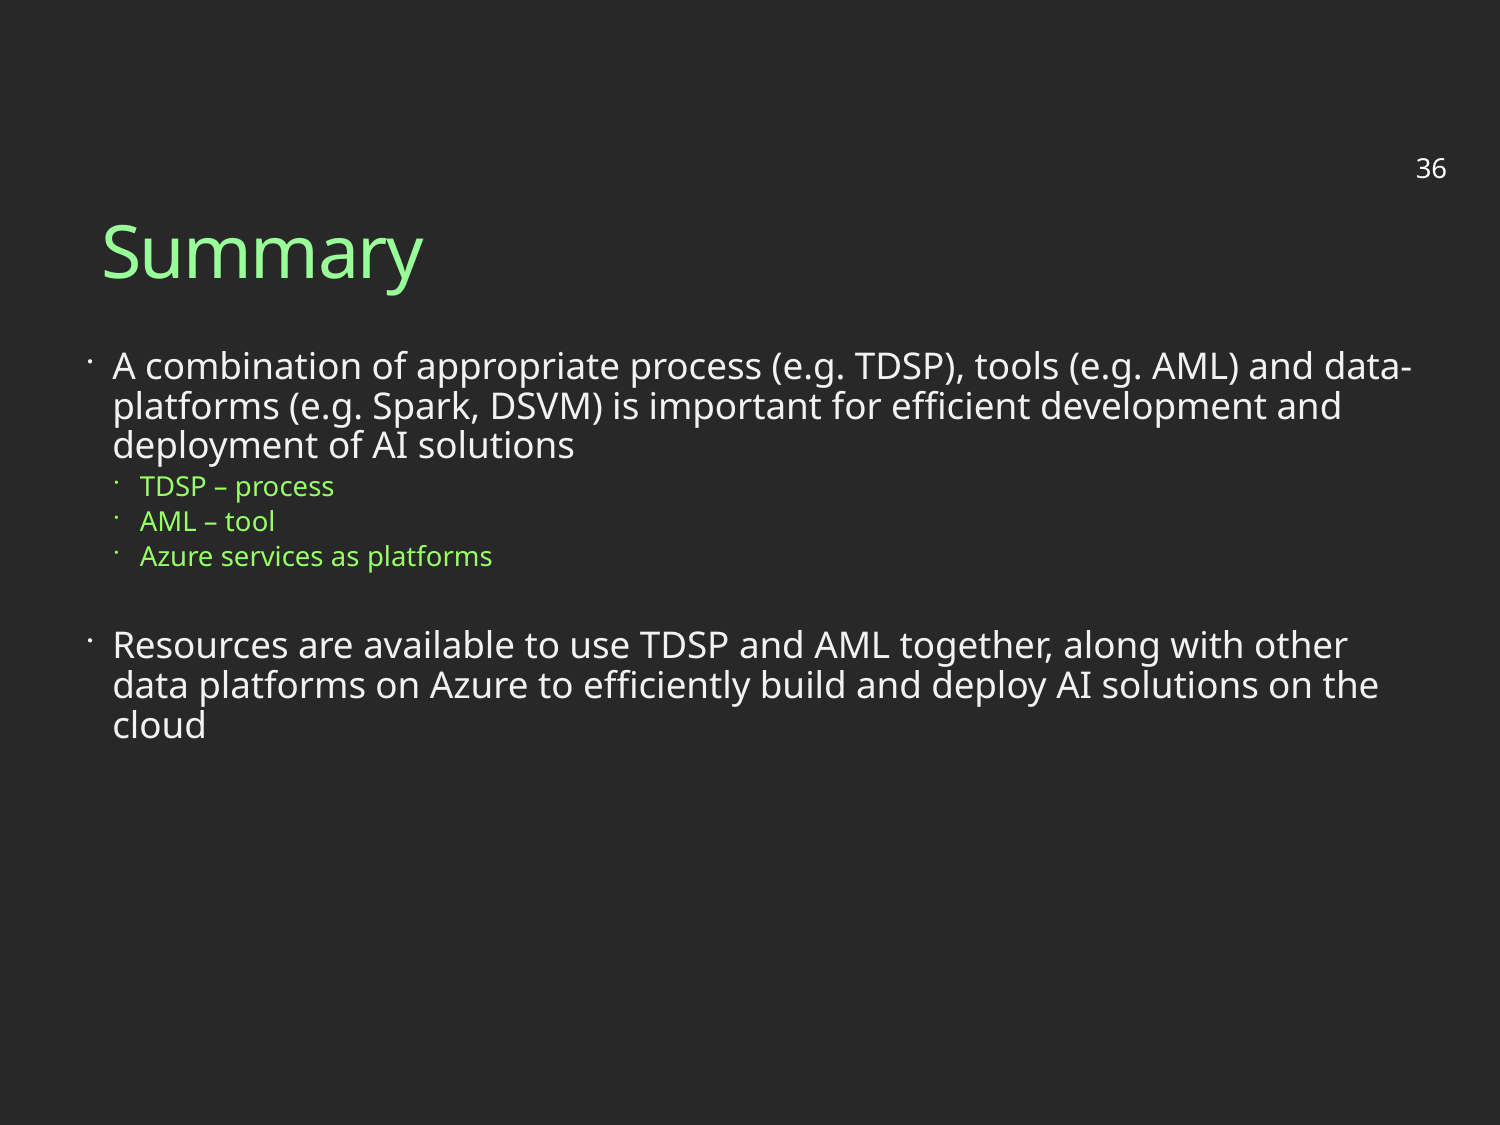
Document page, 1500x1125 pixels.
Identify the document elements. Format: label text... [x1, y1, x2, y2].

title Summary [77, 200, 1500, 311]
text_box 36 [1393, 134, 1500, 203]
list A combination of appropriate process (e.g. TDSP), tools (e.g. AML) and data-platforms (e.g. Spark, DSVM) is important for efficient development and deployment of AI solutions TDSP – process AML – tool Azure services as platforms Resources are available to use TDSP and AML together, along with other data platforms on Azure to efficiently build and deploy AI solutions on the cloud [60, 332, 1449, 732]
